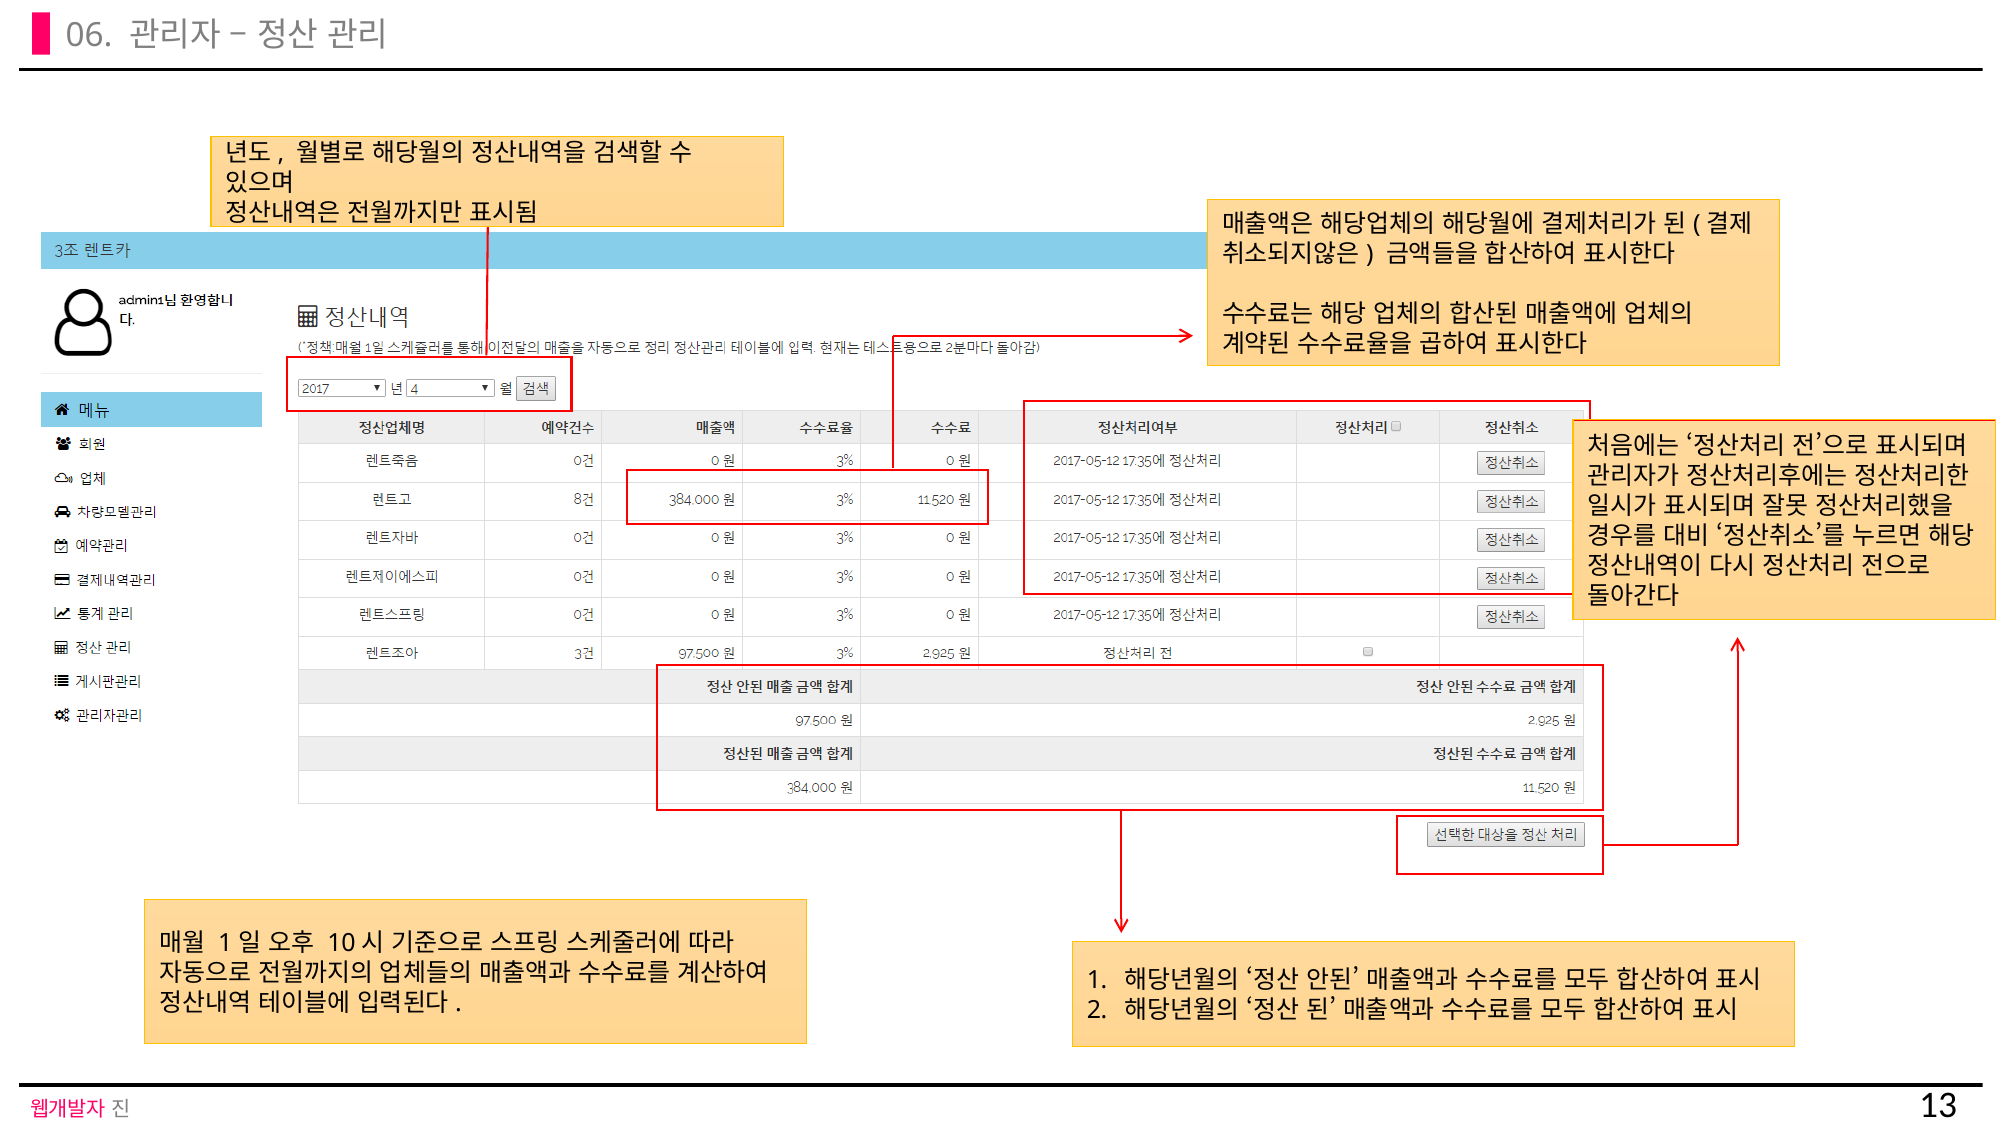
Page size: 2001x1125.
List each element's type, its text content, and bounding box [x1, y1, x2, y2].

picture [41, 232, 1613, 864]
text_box 매월 1일 오후 10시 기준으로 스프링 스케줄러에 따라 자동으로 전월까지의 업체들의 매출액과 수수료를 계산하여 정산내역 테이블에 입력된다. [144, 899, 807, 1044]
text_box 년도, 월별로 해당월의 정산내역을 검색할 수 있으며 정산내역은 전월까지만 표시됨 [210, 136, 784, 227]
text_box 처음에는 ‘정산처리 전’으로 표시되며 관리자가 정산처리후에는 정산처리한 일시가 표시되며 잘못 정산처리했을 경우를 대비 ‘정산취소’를 누르면 해당 정산내역이 다시 정산처리 전으로 돌아간다 [1613, 419, 1996, 620]
text_box 06. 관리자 – 정산 관리 [50, 10, 694, 63]
text_box 매출액은 해당업체의 해당월에 결제처리가 된(결제 취소되지않은) 금액들을 합산하여 표시한다 수수료는 해당 업체의 합산된 매출액에 업체의 계약된 수수료율을 곱하여 표시한다 [1207, 199, 1780, 366]
text_box 해당년월의 ‘정산 안된’ 매출액과 수수료를 모두 합산하여 표시 해당년월의 ‘정산 된’ 매출액과 수수료를 모두 합산하여 표시 [1072, 941, 1795, 1047]
slide_number 13 [1904, 1072, 2000, 1125]
text_box [1396, 864, 1604, 875]
